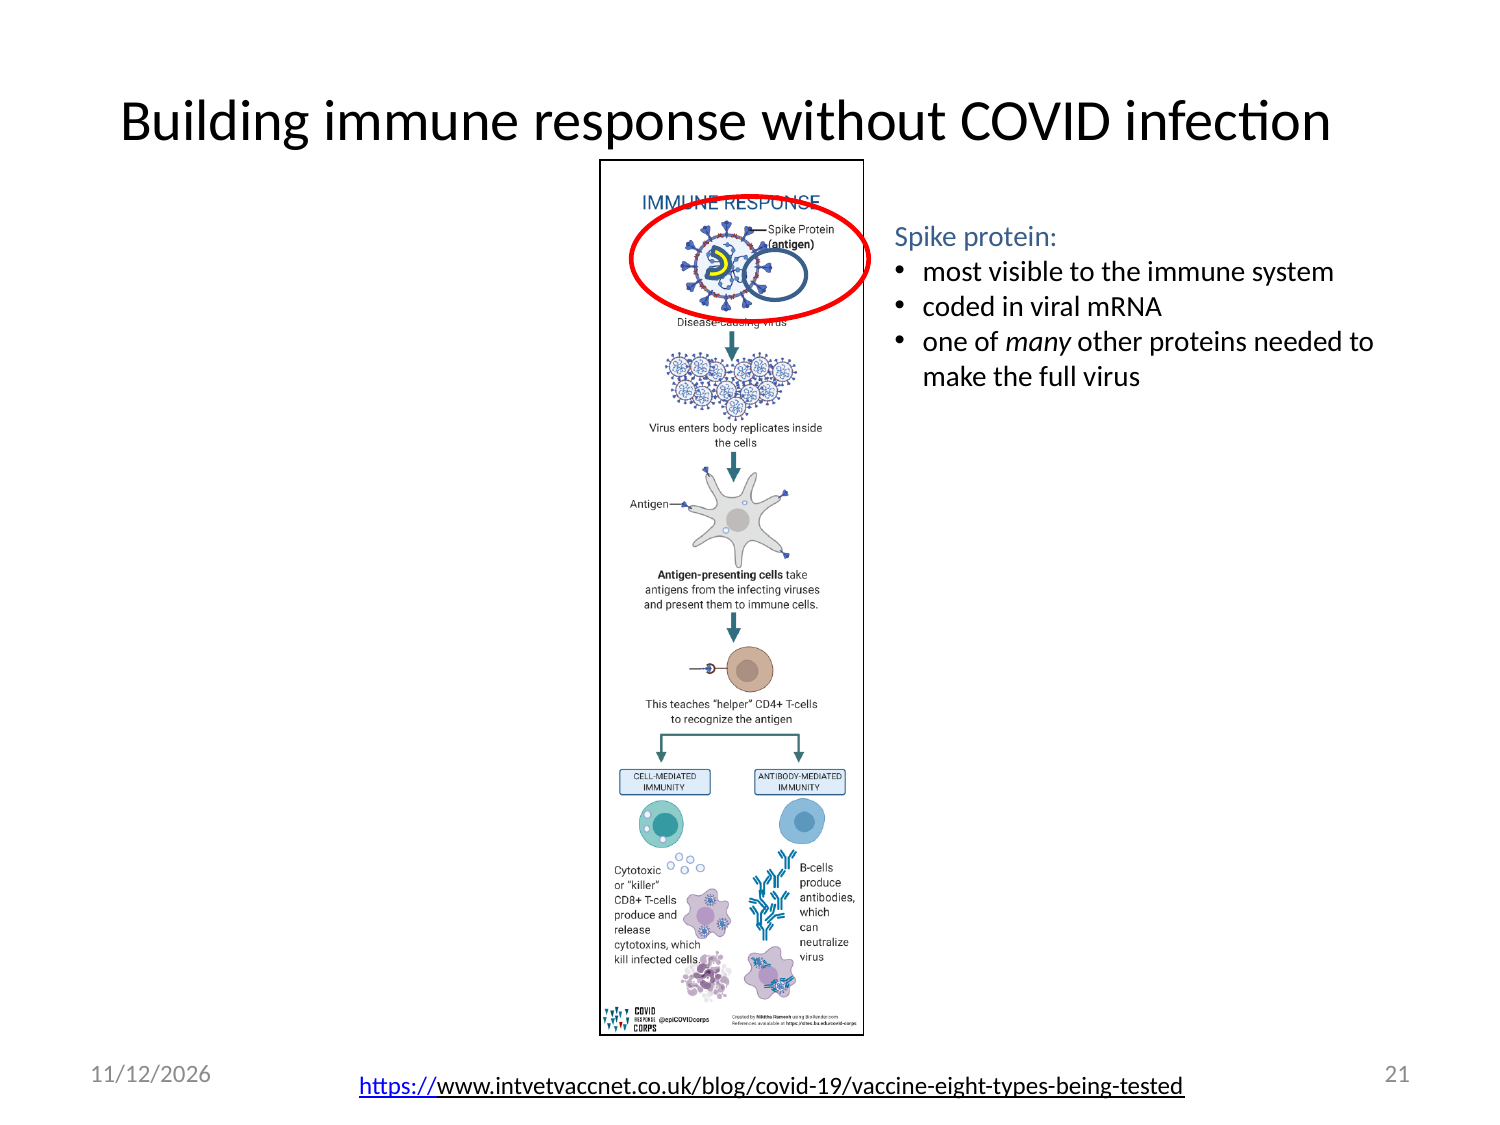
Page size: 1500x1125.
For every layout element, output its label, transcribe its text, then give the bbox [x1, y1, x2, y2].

slide_number 21 [1074, 1042, 1425, 1103]
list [600, 160, 864, 1035]
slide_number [75, 1042, 425, 1103]
text_box https://www.intvetvaccnet.co.uk/blog/covid-19/vaccine-eight-types-being-tested [324, 1062, 1225, 1108]
text_box Building immune response without COVID infection [105, 75, 1348, 160]
text_box Spike protein: most visible to the immune system coded in viral mRNA one of many other proteins needed to make the full virus [879, 209, 1413, 470]
